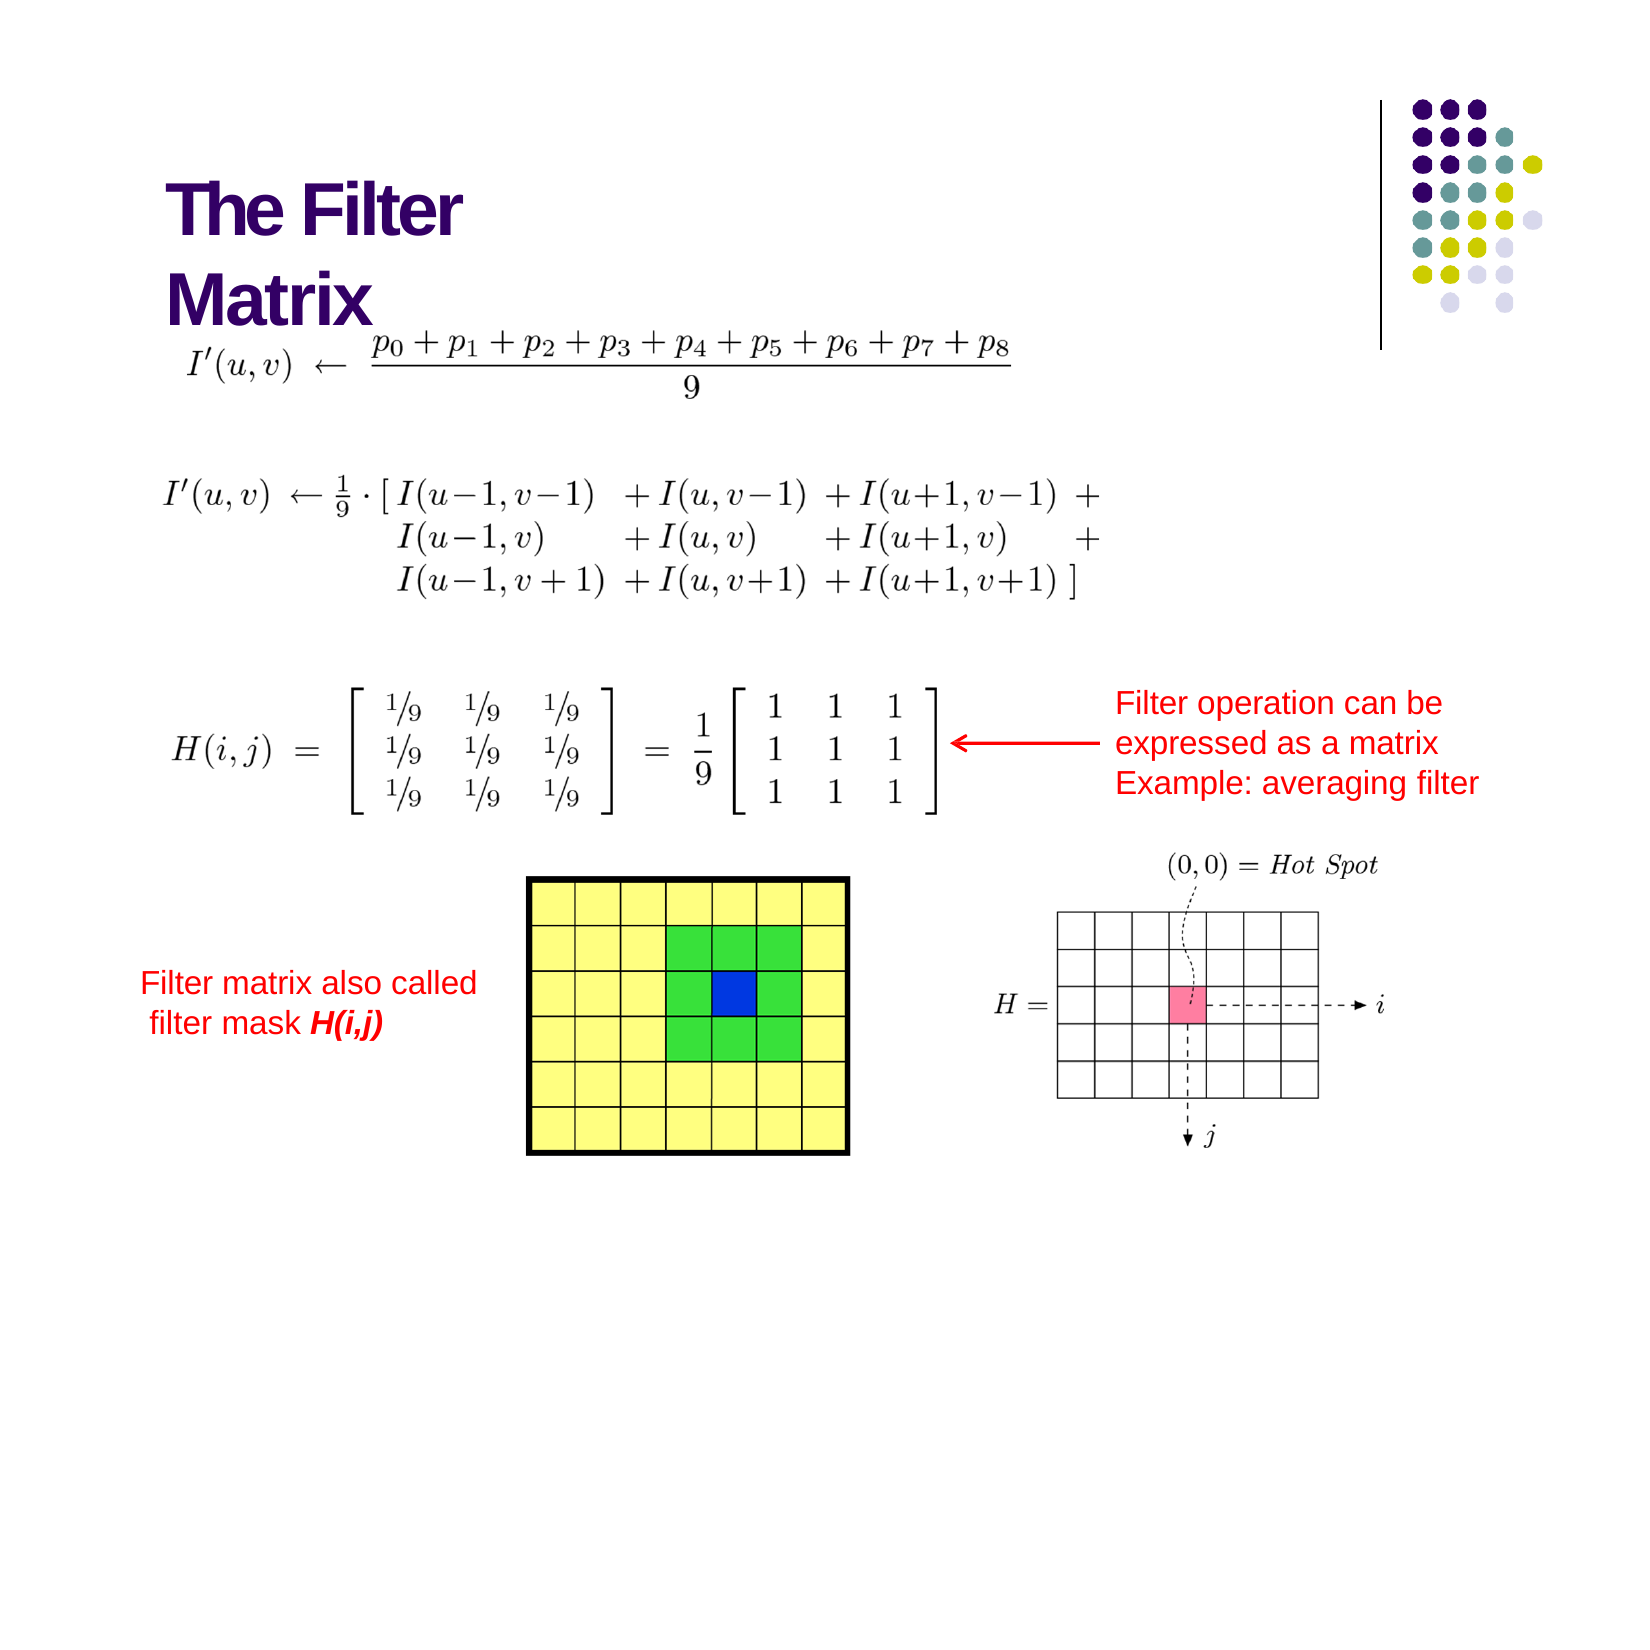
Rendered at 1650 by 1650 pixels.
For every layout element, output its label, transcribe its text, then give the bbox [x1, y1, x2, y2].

picture [1440, 292, 1460, 313]
text_box [525, 875, 851, 1156]
picture [1412, 237, 1433, 258]
picture [1440, 265, 1460, 284]
picture [1495, 127, 1514, 147]
text_box Filter operation can be expressed as a matrix Example: averaging filter [1113, 679, 1484, 802]
picture [1412, 182, 1433, 203]
picture [1440, 210, 1460, 230]
picture [1440, 127, 1460, 147]
picture [1467, 265, 1487, 284]
picture [1467, 182, 1487, 203]
title The Filter Matrix [163, 158, 687, 436]
picture [1495, 210, 1514, 230]
picture [1412, 210, 1433, 230]
text_box [993, 852, 1385, 1148]
picture [1495, 265, 1514, 284]
text_box [170, 687, 937, 815]
picture [1495, 155, 1514, 174]
picture [1440, 155, 1460, 174]
picture [1467, 99, 1487, 120]
picture [1440, 99, 1460, 120]
text_box [949, 734, 1100, 753]
picture [1467, 237, 1487, 258]
picture [1412, 127, 1433, 147]
picture [1440, 182, 1460, 203]
text_box Filter matrix also called filter mask H(i,j) [138, 959, 484, 1042]
picture [1495, 237, 1514, 258]
picture [1467, 210, 1487, 230]
text_box [186, 330, 1012, 399]
picture [1440, 237, 1460, 258]
picture [1412, 265, 1433, 284]
text_box [162, 474, 1100, 600]
picture [1522, 155, 1543, 174]
picture [1467, 155, 1487, 174]
picture [1467, 127, 1487, 147]
picture [1412, 99, 1433, 120]
picture [1412, 155, 1433, 174]
picture [1522, 210, 1543, 230]
picture [1495, 182, 1514, 203]
picture [1495, 292, 1514, 313]
